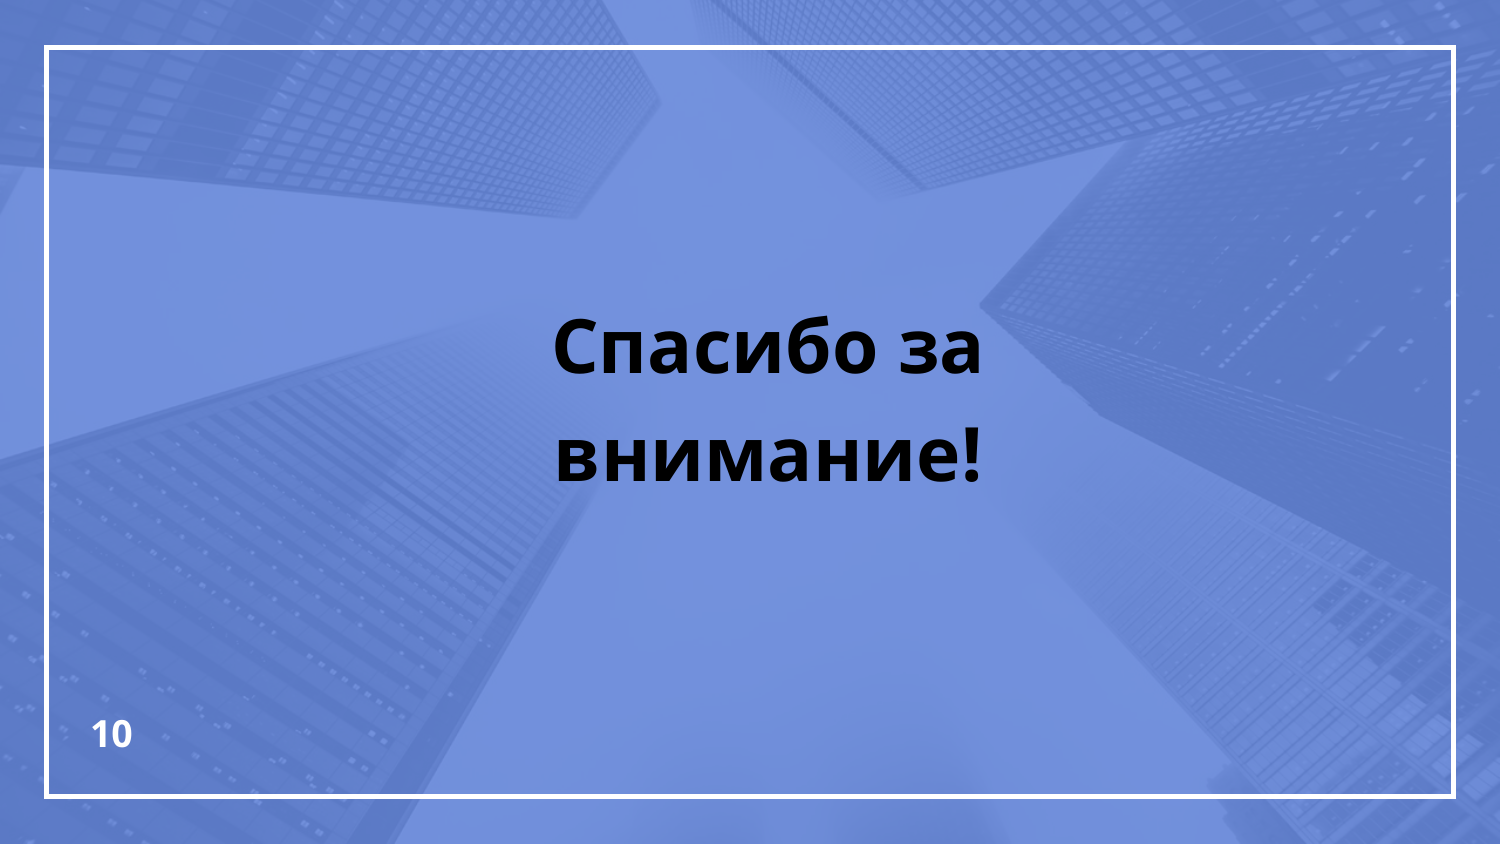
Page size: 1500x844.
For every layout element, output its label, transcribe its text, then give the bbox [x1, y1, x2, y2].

slide_number ‹#› [75, 687, 165, 777]
text_box Спасибо за внимание! [447, 265, 1089, 554]
